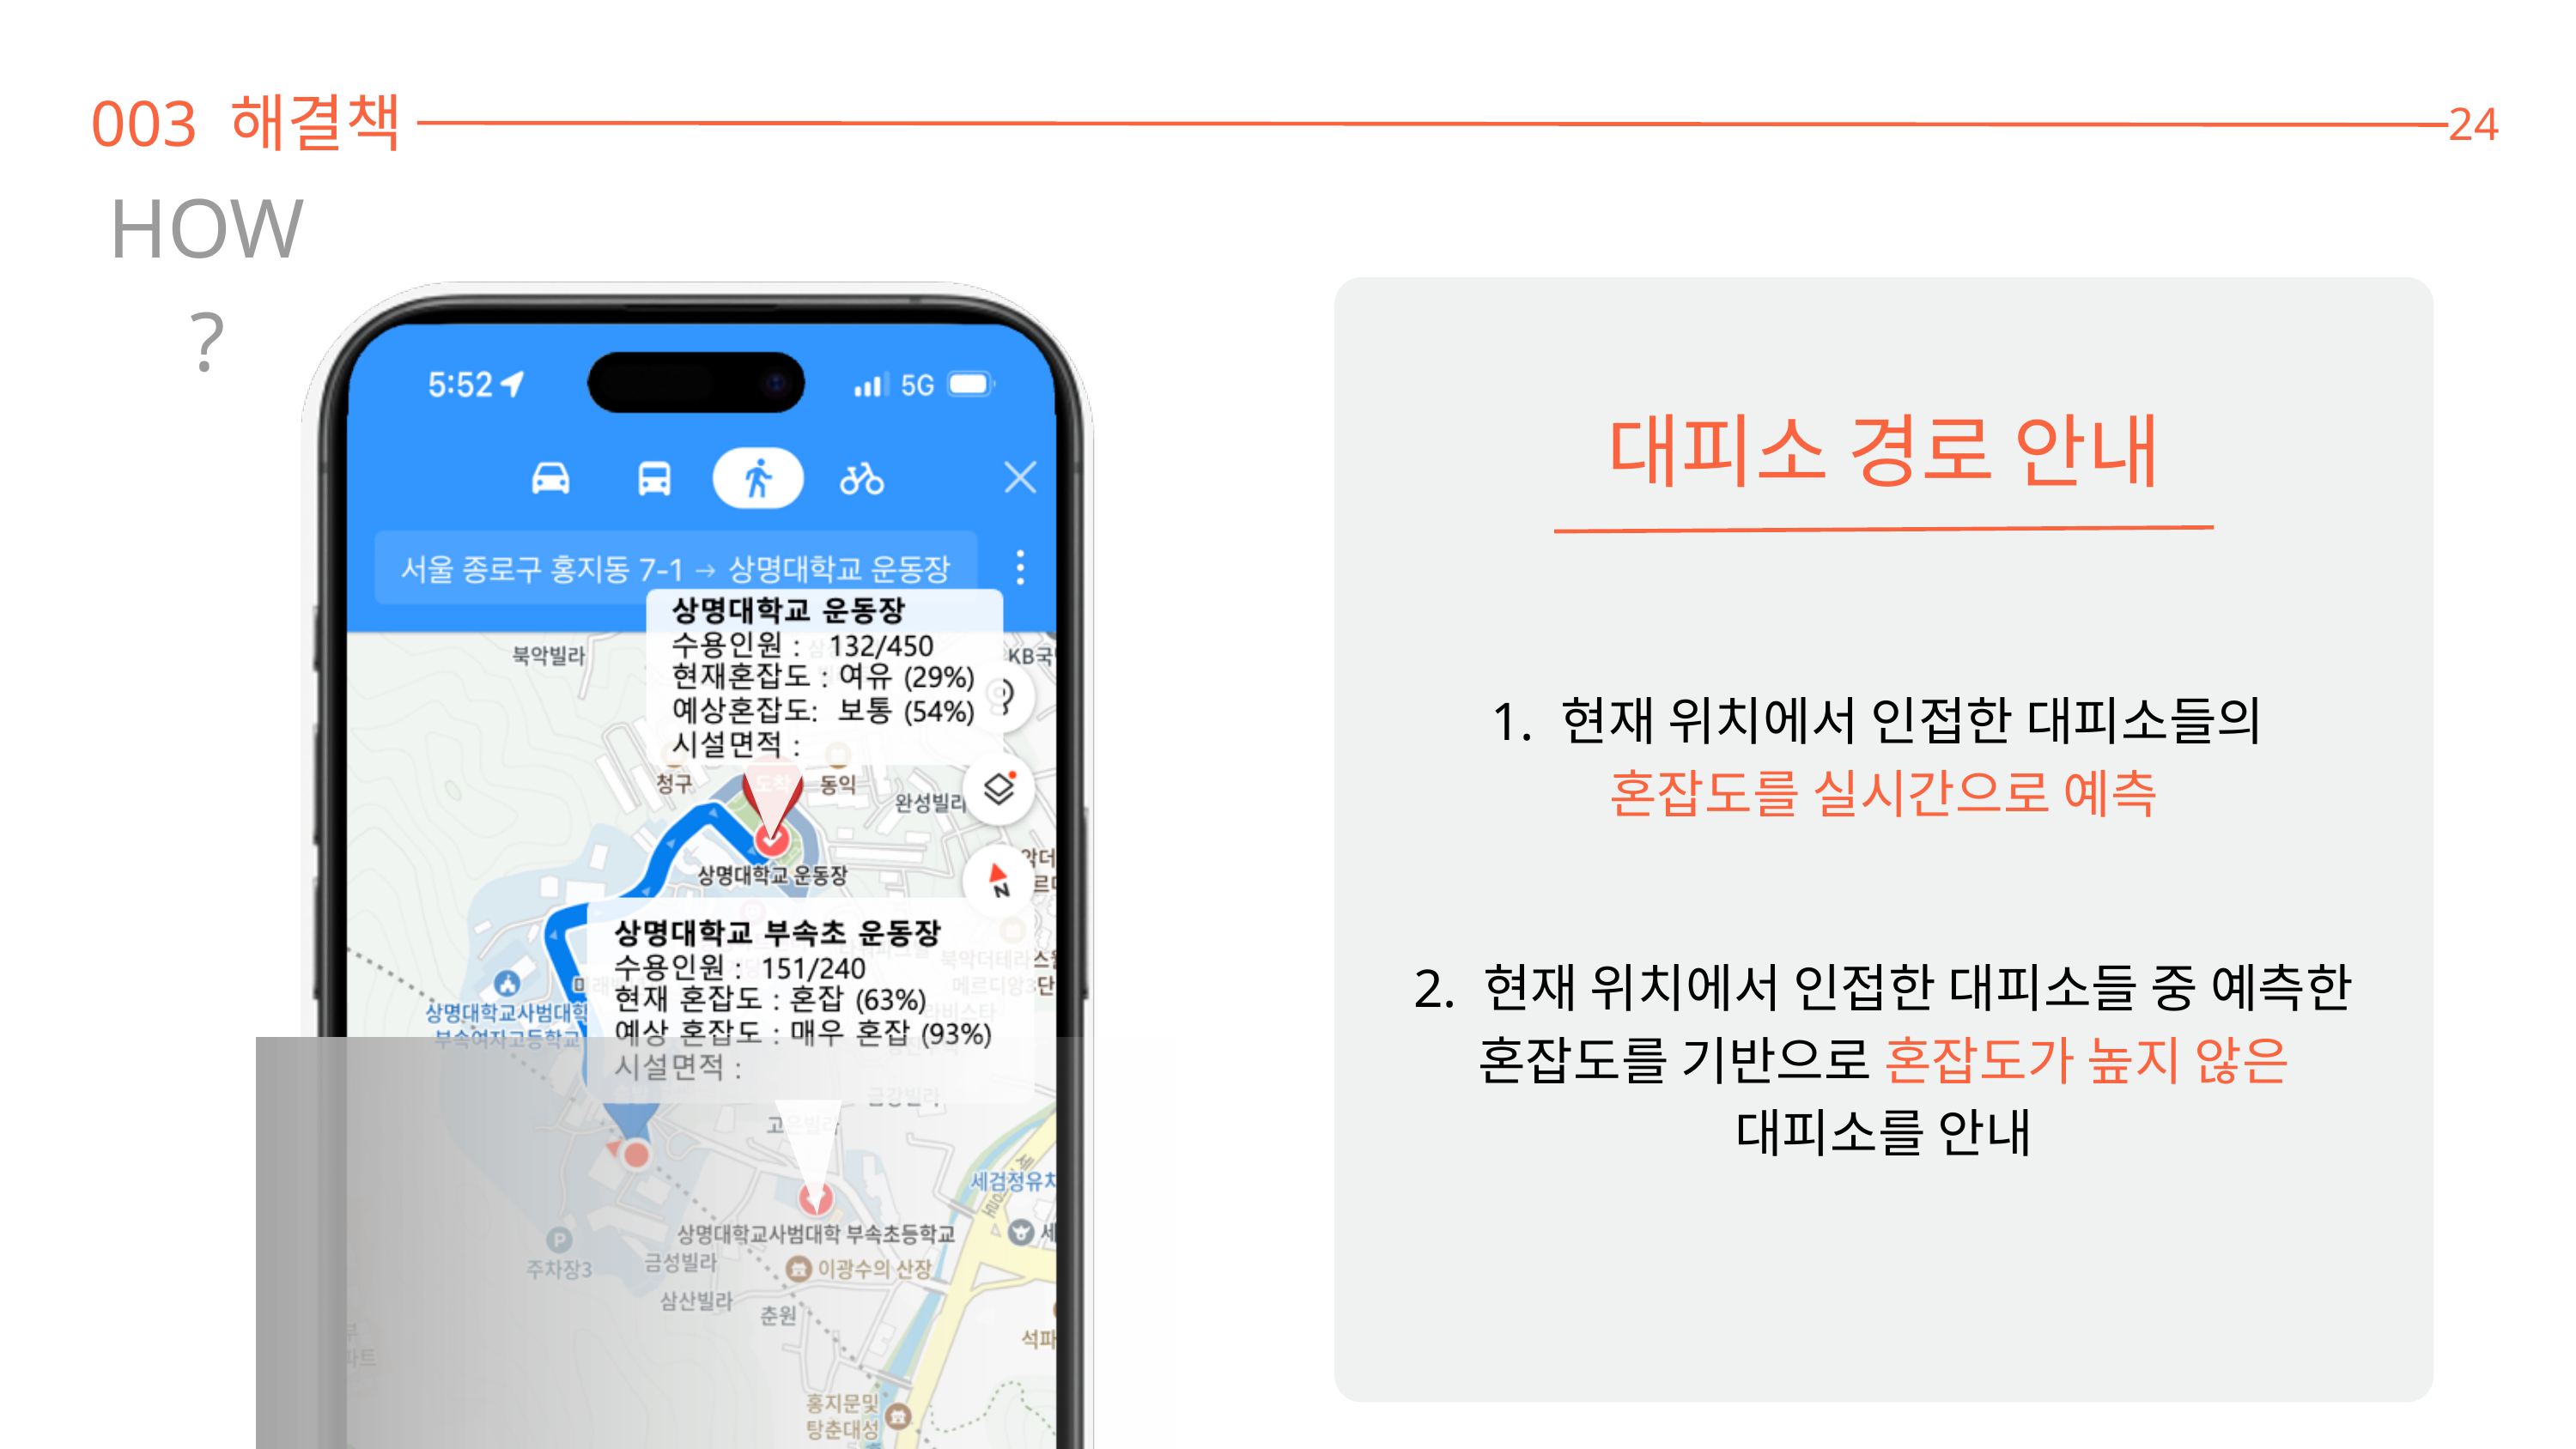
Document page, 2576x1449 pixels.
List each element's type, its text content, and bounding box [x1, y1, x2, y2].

text_box [738, 761, 811, 842]
text_box HOW? [90, 160, 325, 388]
text_box 003 해결책 [90, 89, 422, 159]
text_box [1334, 276, 2434, 1403]
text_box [356, 936, 1097, 1449]
text_box 24 [2448, 100, 2529, 149]
text_box [301, 281, 1096, 1037]
